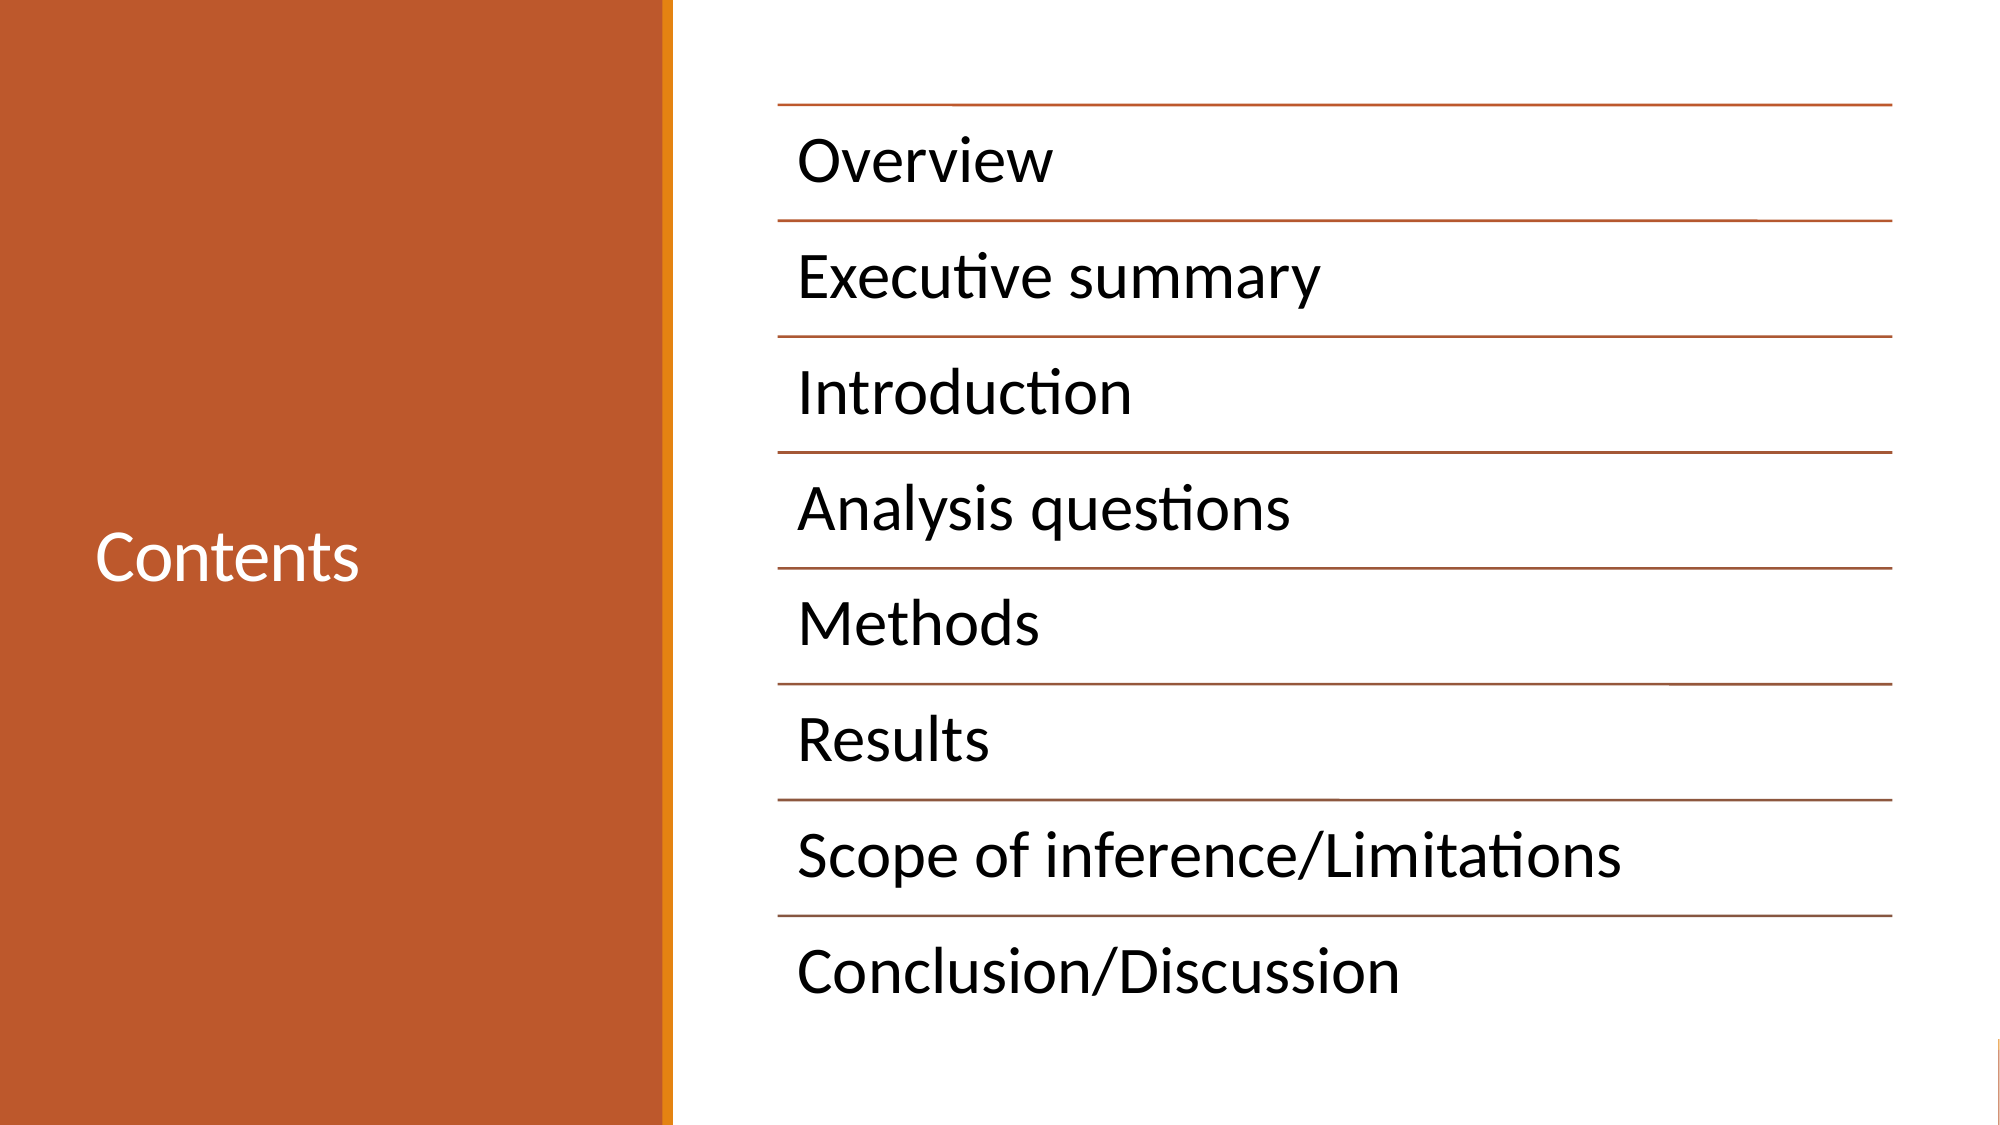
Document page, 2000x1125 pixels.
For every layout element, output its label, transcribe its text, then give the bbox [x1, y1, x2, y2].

text_box [0, 0, 661, 1125]
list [777, 104, 1893, 1033]
title Contents [80, 84, 587, 1032]
text_box [674, 0, 2000, 1125]
text_box [661, 0, 674, 1125]
